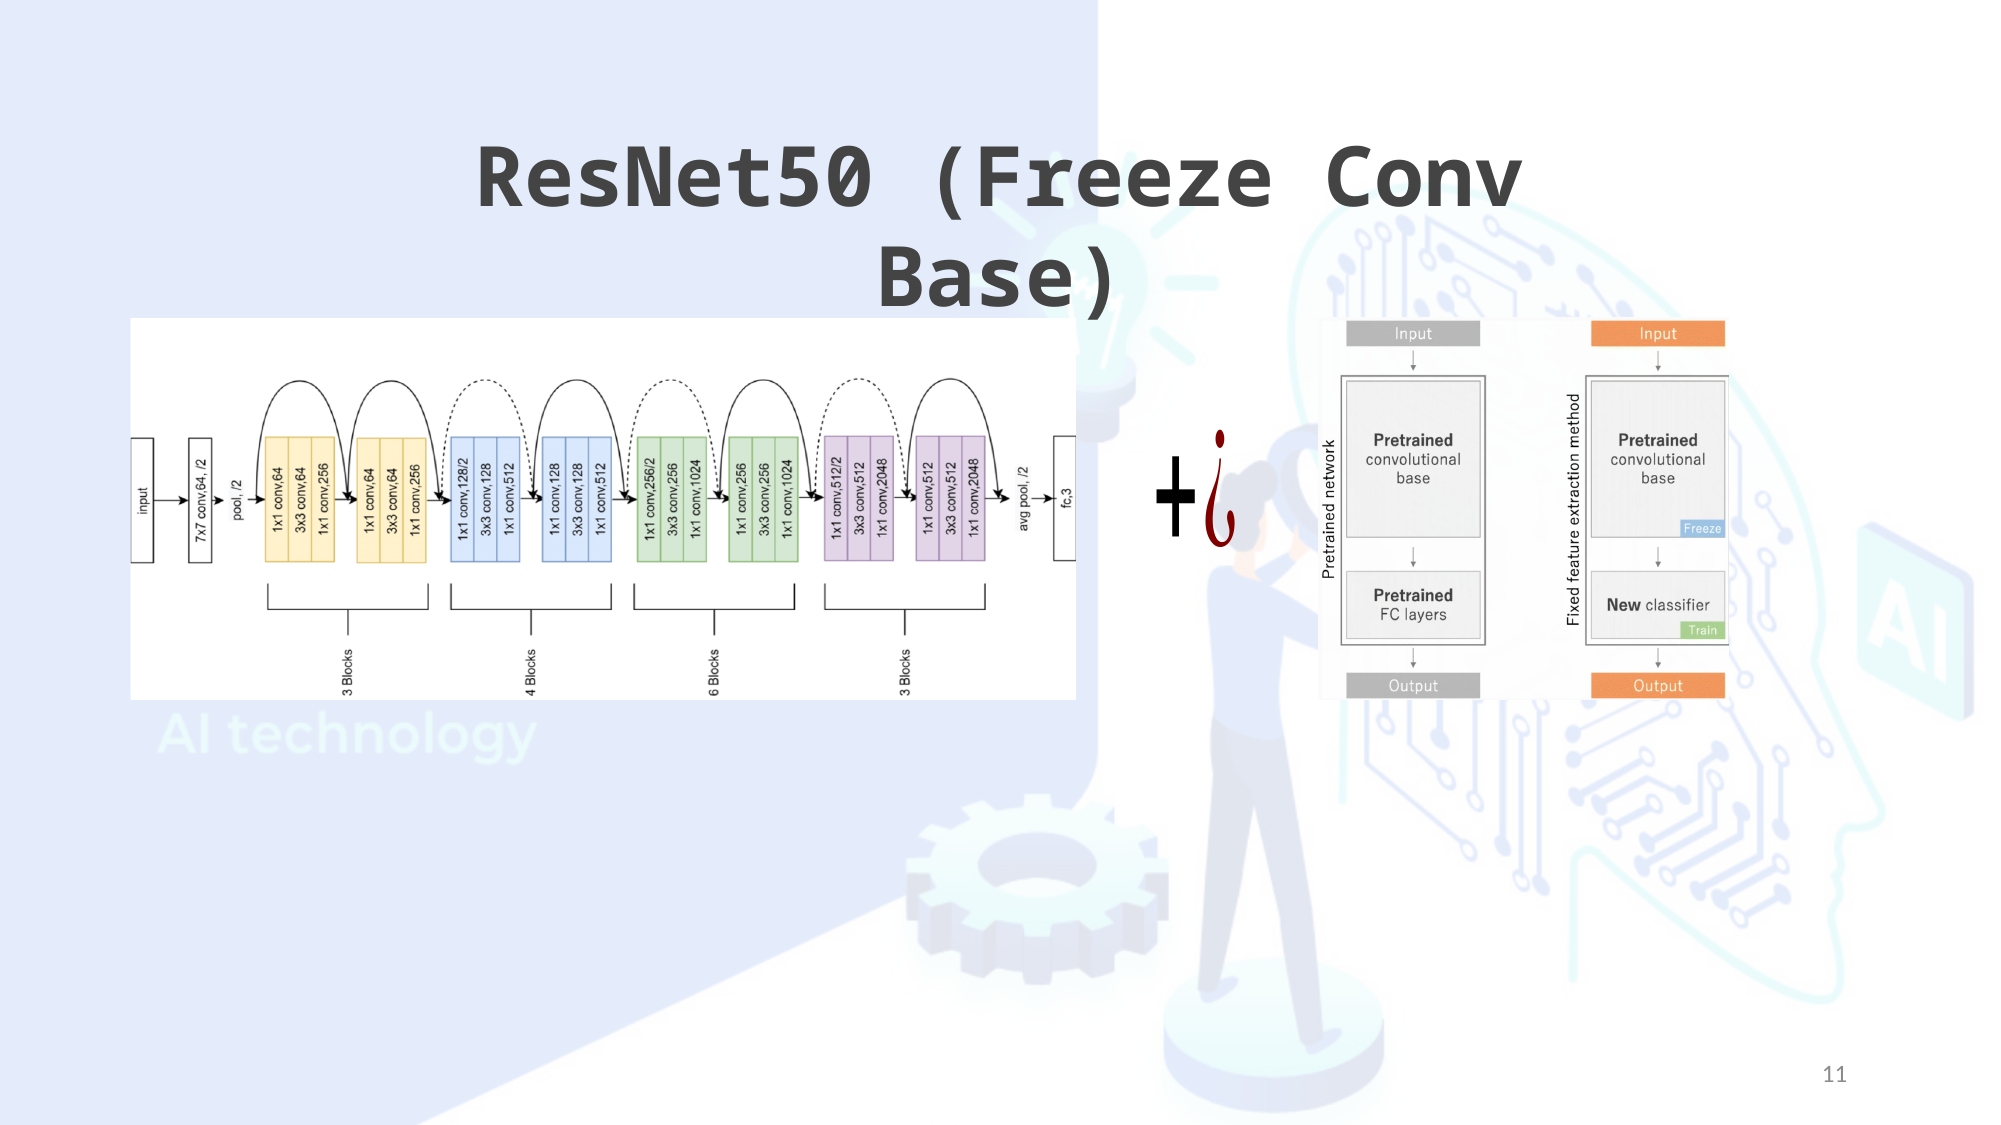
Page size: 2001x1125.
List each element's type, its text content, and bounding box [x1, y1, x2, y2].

picture [1318, 317, 1729, 700]
picture [132, 36, 1075, 981]
slide_number 10 [1412, 1042, 1863, 1103]
text_box ResNet50 (Freeze Conv Base) [794, 115, 1586, 331]
